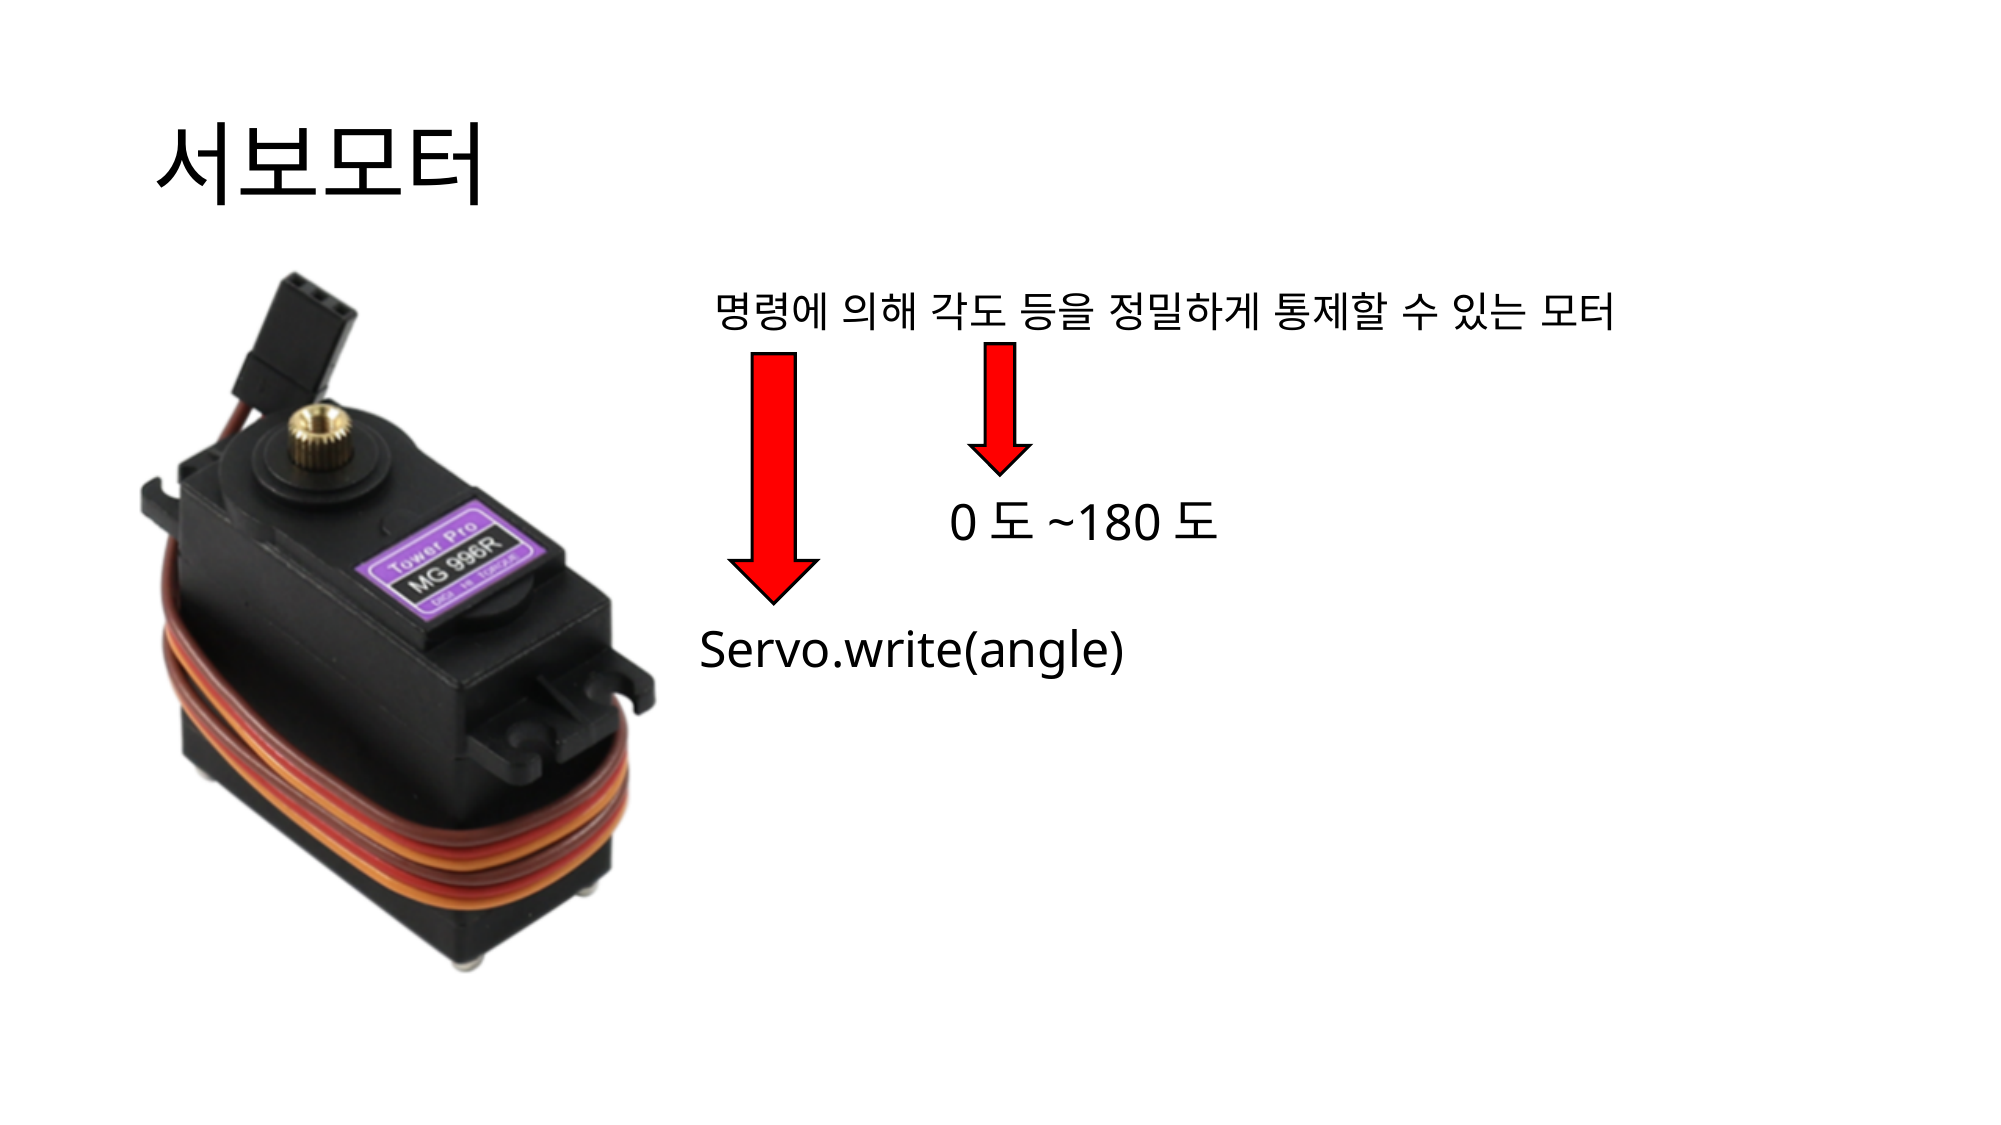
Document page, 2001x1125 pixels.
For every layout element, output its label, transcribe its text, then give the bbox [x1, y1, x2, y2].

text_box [683, 353, 1148, 687]
picture [74, 235, 704, 1009]
title 서보모터 [137, 59, 1863, 278]
text_box 명령에 의해 각도 등을 정밀하게 통제할 수 있는 모터 [704, 278, 1863, 343]
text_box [933, 343, 1254, 560]
